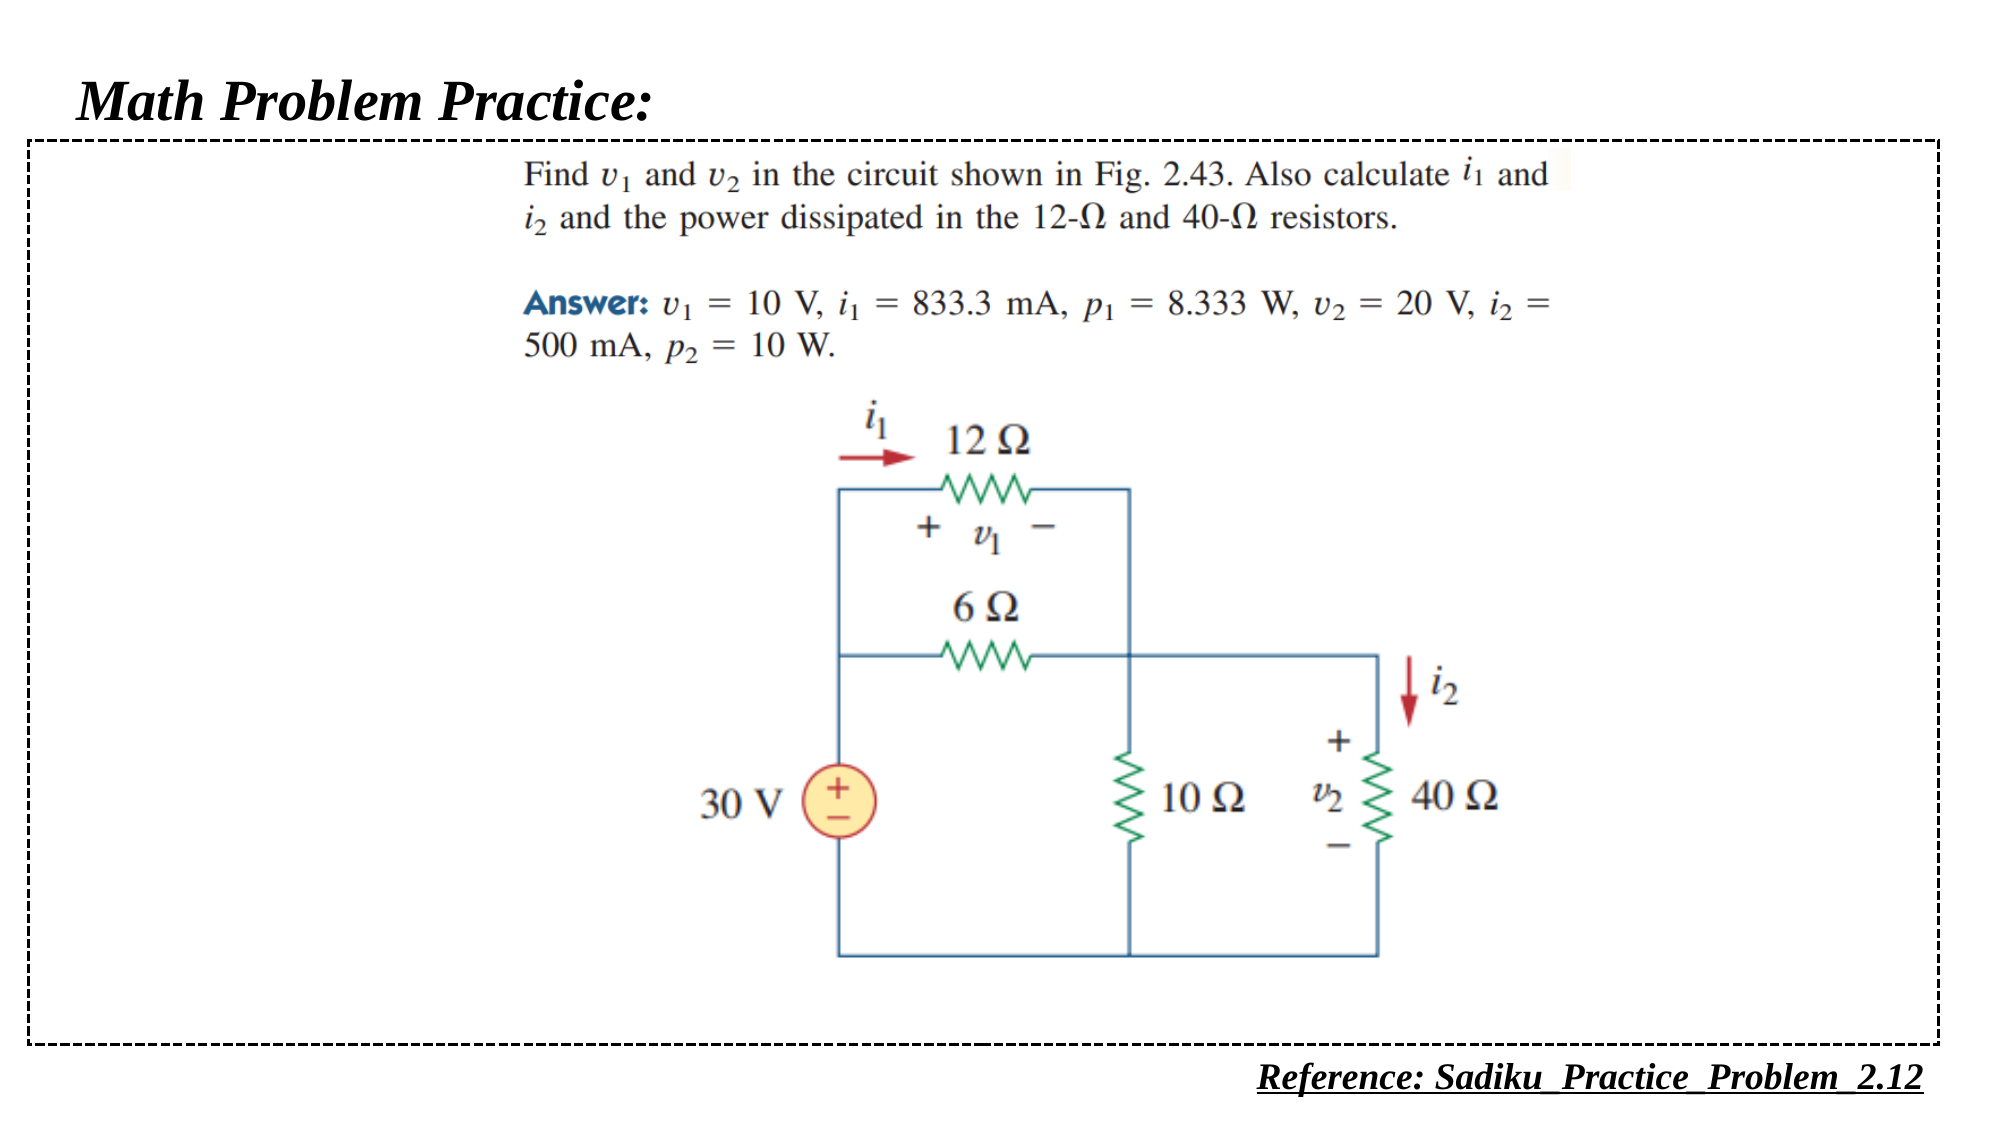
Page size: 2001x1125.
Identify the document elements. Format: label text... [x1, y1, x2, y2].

text_box [28, 140, 1940, 1046]
picture [512, 148, 1571, 379]
text_box Math Problem Practice: [61, 54, 709, 140]
text_box Reference: Sadiku_Practice_Problem_2.12 [1241, 1045, 1940, 1105]
picture [691, 386, 1590, 988]
